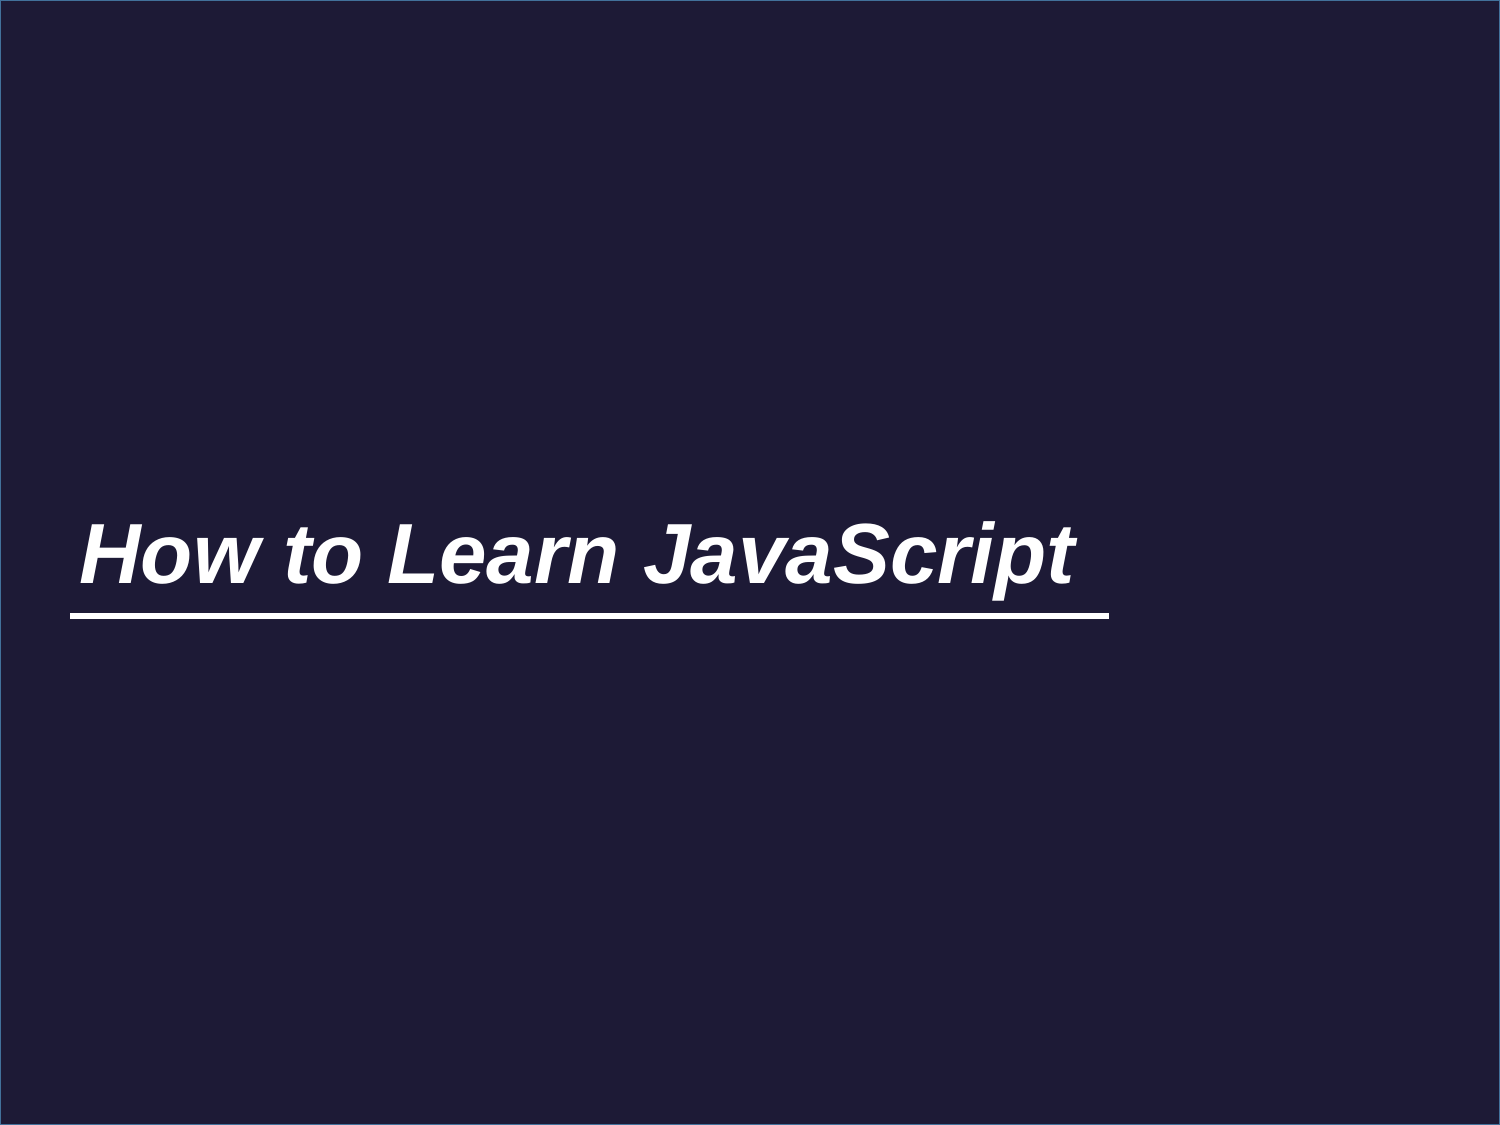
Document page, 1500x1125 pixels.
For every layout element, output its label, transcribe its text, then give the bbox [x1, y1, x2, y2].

title How to Learn JavaScript [64, 484, 1415, 628]
